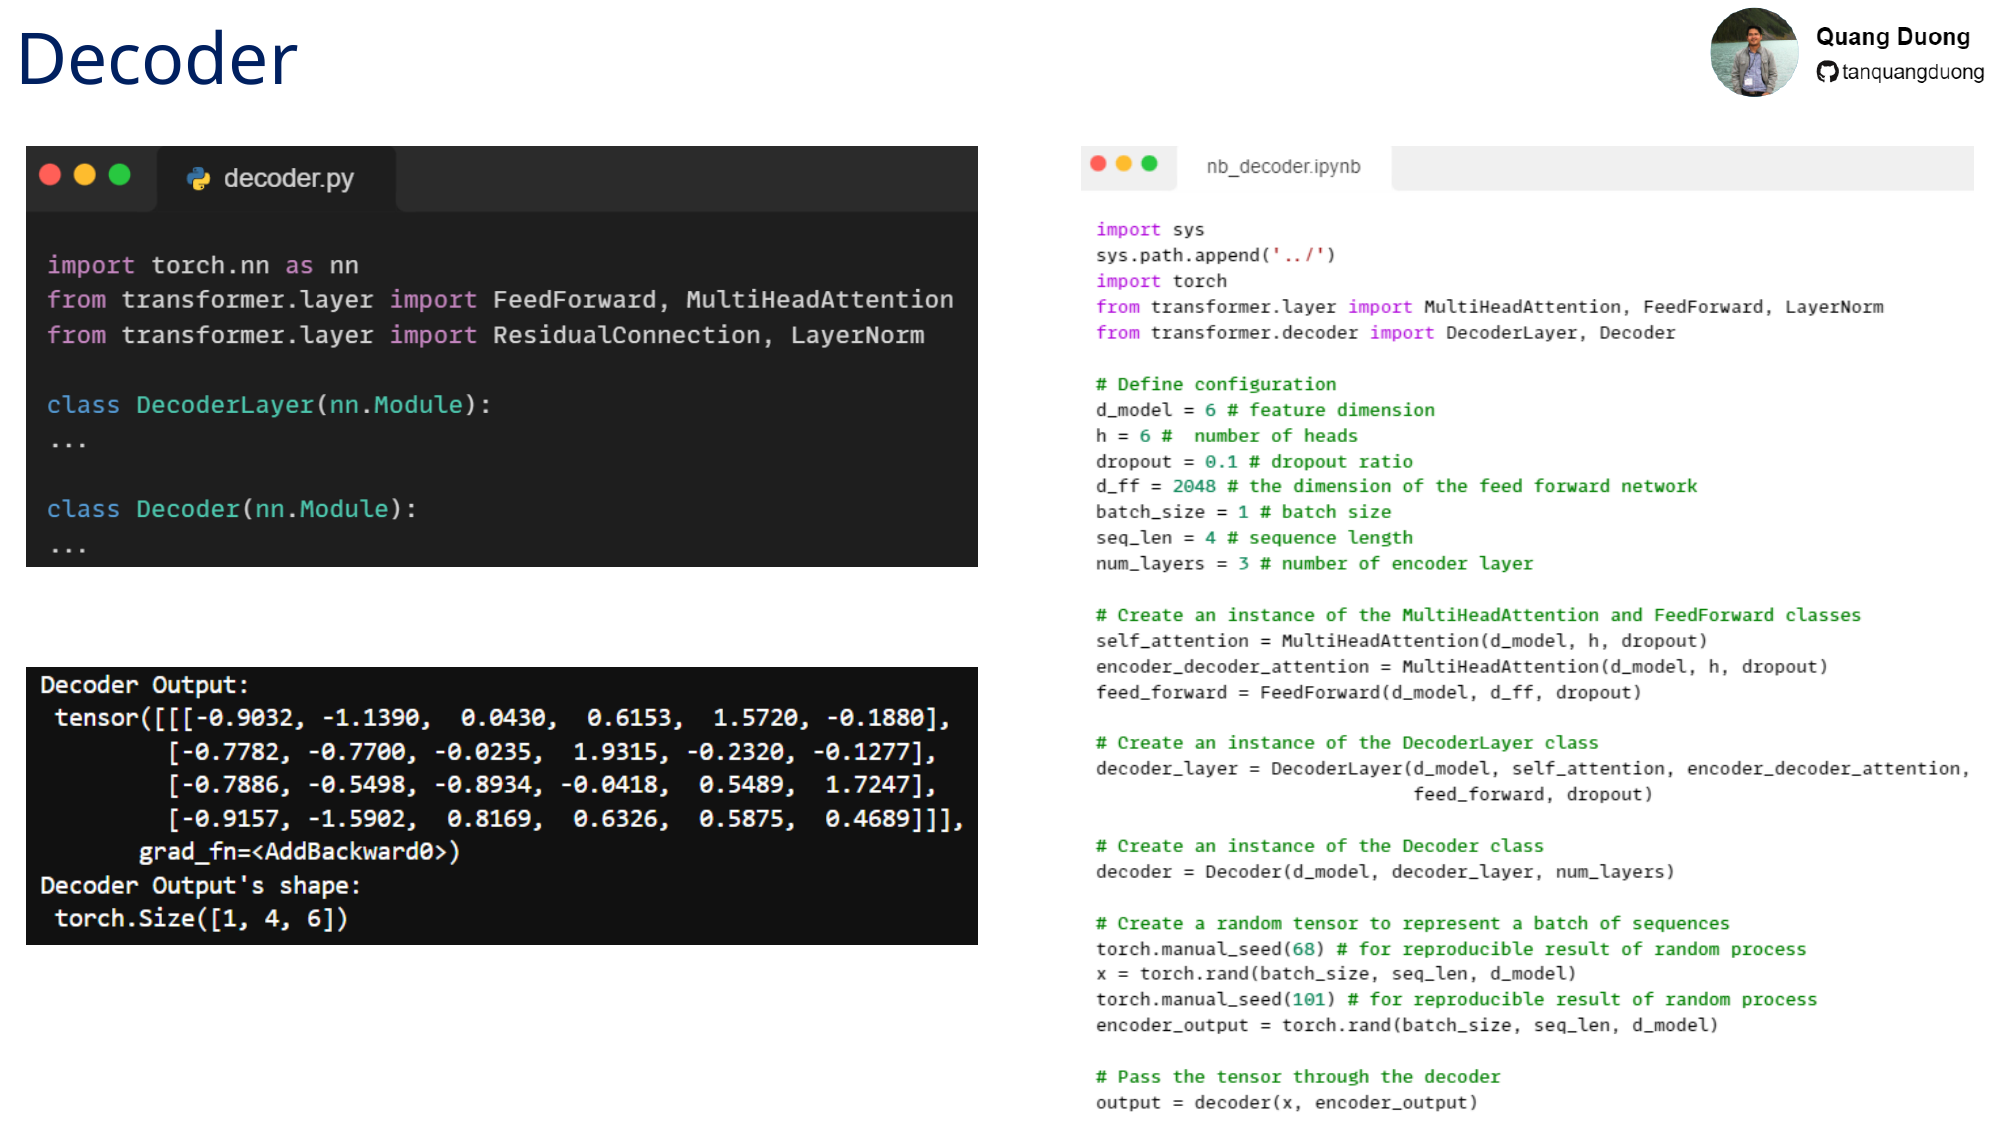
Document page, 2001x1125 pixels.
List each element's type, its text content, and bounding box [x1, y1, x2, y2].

picture [25, 667, 978, 946]
text_box Decoder [0, 13, 394, 108]
picture [1704, 6, 1986, 101]
picture [25, 146, 978, 568]
picture [1080, 146, 1975, 1125]
